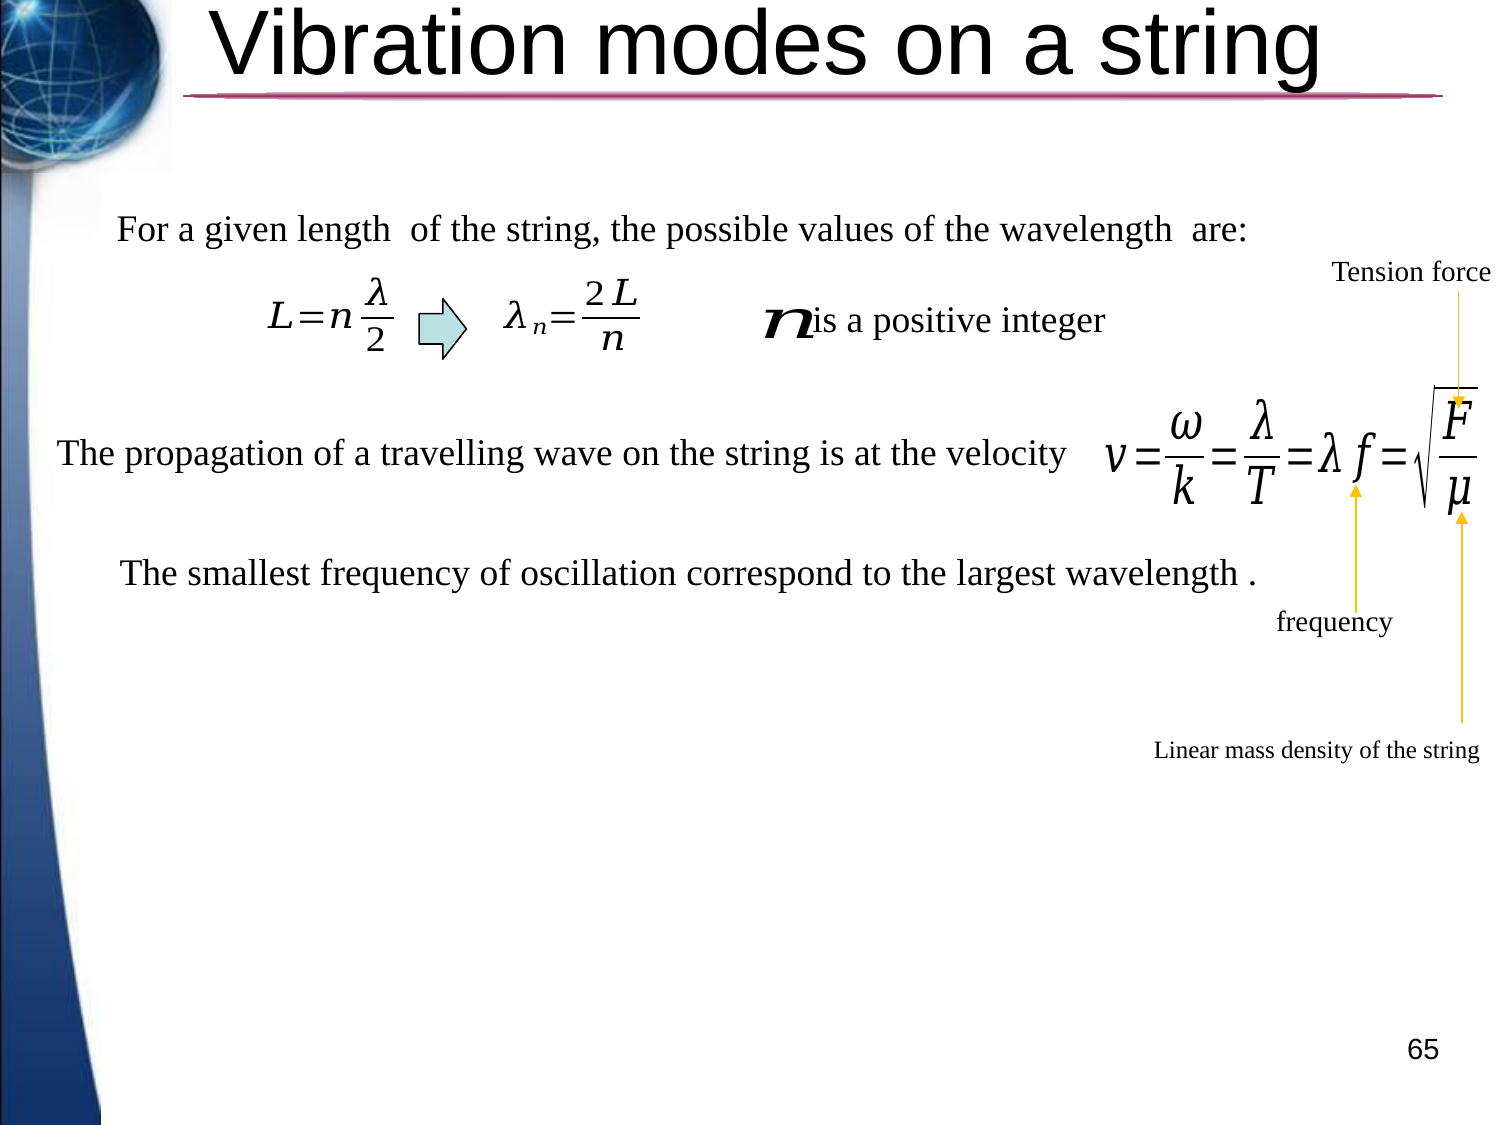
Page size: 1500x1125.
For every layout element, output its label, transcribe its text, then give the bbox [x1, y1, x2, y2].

text_box frequency [1261, 595, 1409, 645]
slide_number 65 [1104, 1022, 1455, 1092]
text_box The propagation of a travelling wave on the string is at the velocity [41, 420, 1103, 481]
text_box Tension force [1316, 244, 1500, 295]
title Vibration modes on a string [104, 0, 1455, 163]
picture [0, 0, 172, 1125]
text_box is a positive integer [797, 288, 1121, 348]
text_box Linear mass density of the string [1139, 726, 1500, 771]
text_box [419, 298, 467, 360]
